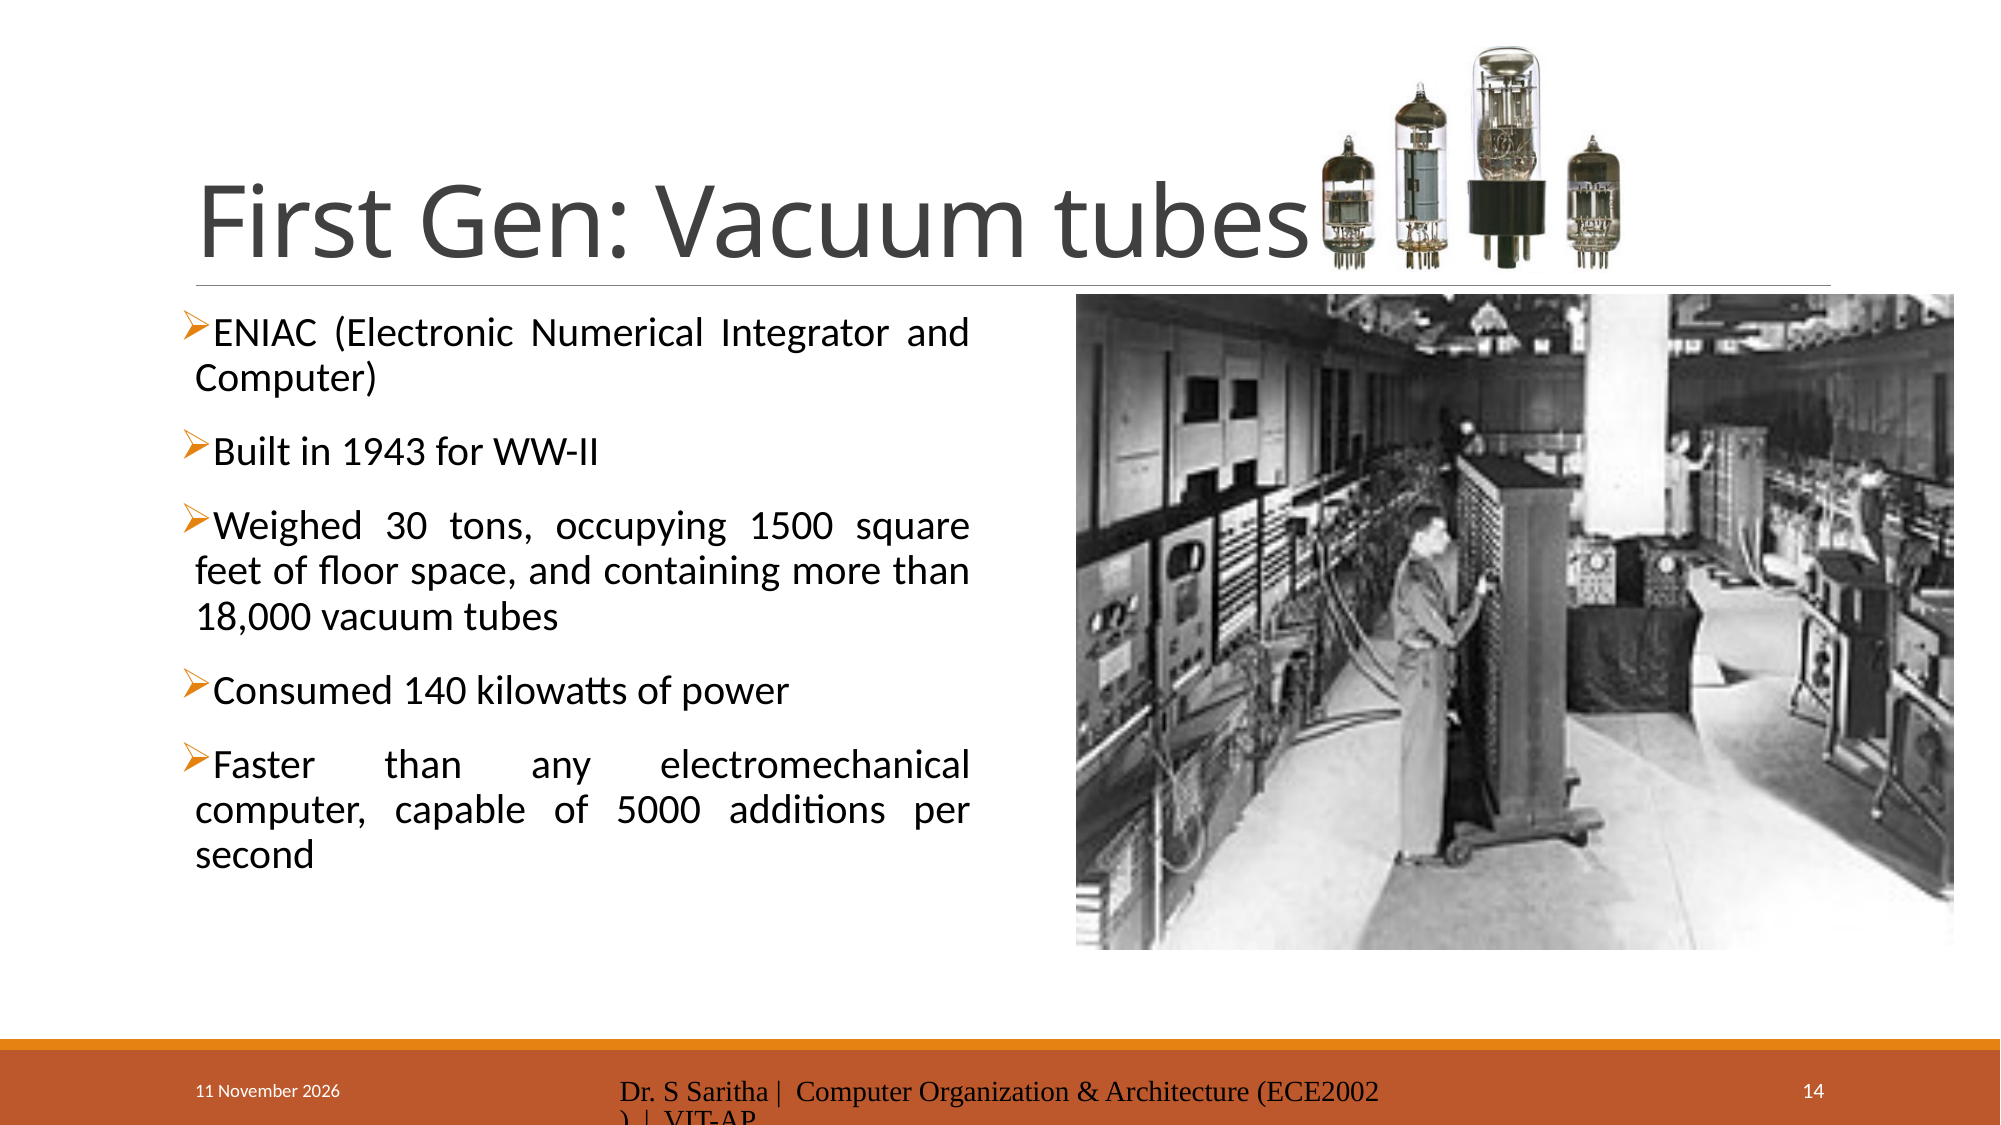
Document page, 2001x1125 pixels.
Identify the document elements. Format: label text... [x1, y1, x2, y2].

picture [1076, 293, 1955, 951]
list ENIAC (Electronic Numerical Integrator and Computer) Built in 1943 for WW-II Weighed 30 tons, occupying 1500 square feet of floor space, and containing more than 18,000 vacuum tubes Consumed 140 kilowatts of power Faster than any electromechanical computer, capable of 5000 additions per second [180, 302, 972, 963]
slide_number 14 [1624, 1059, 1840, 1120]
title First Gen: Vacuum tubes [180, 47, 1830, 285]
footer Dr. S Saritha | Computer Organization & Architecture (ECE2002) | VIT-AP [604, 1059, 1396, 1120]
picture [1320, 46, 1625, 274]
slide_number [180, 1059, 586, 1120]
